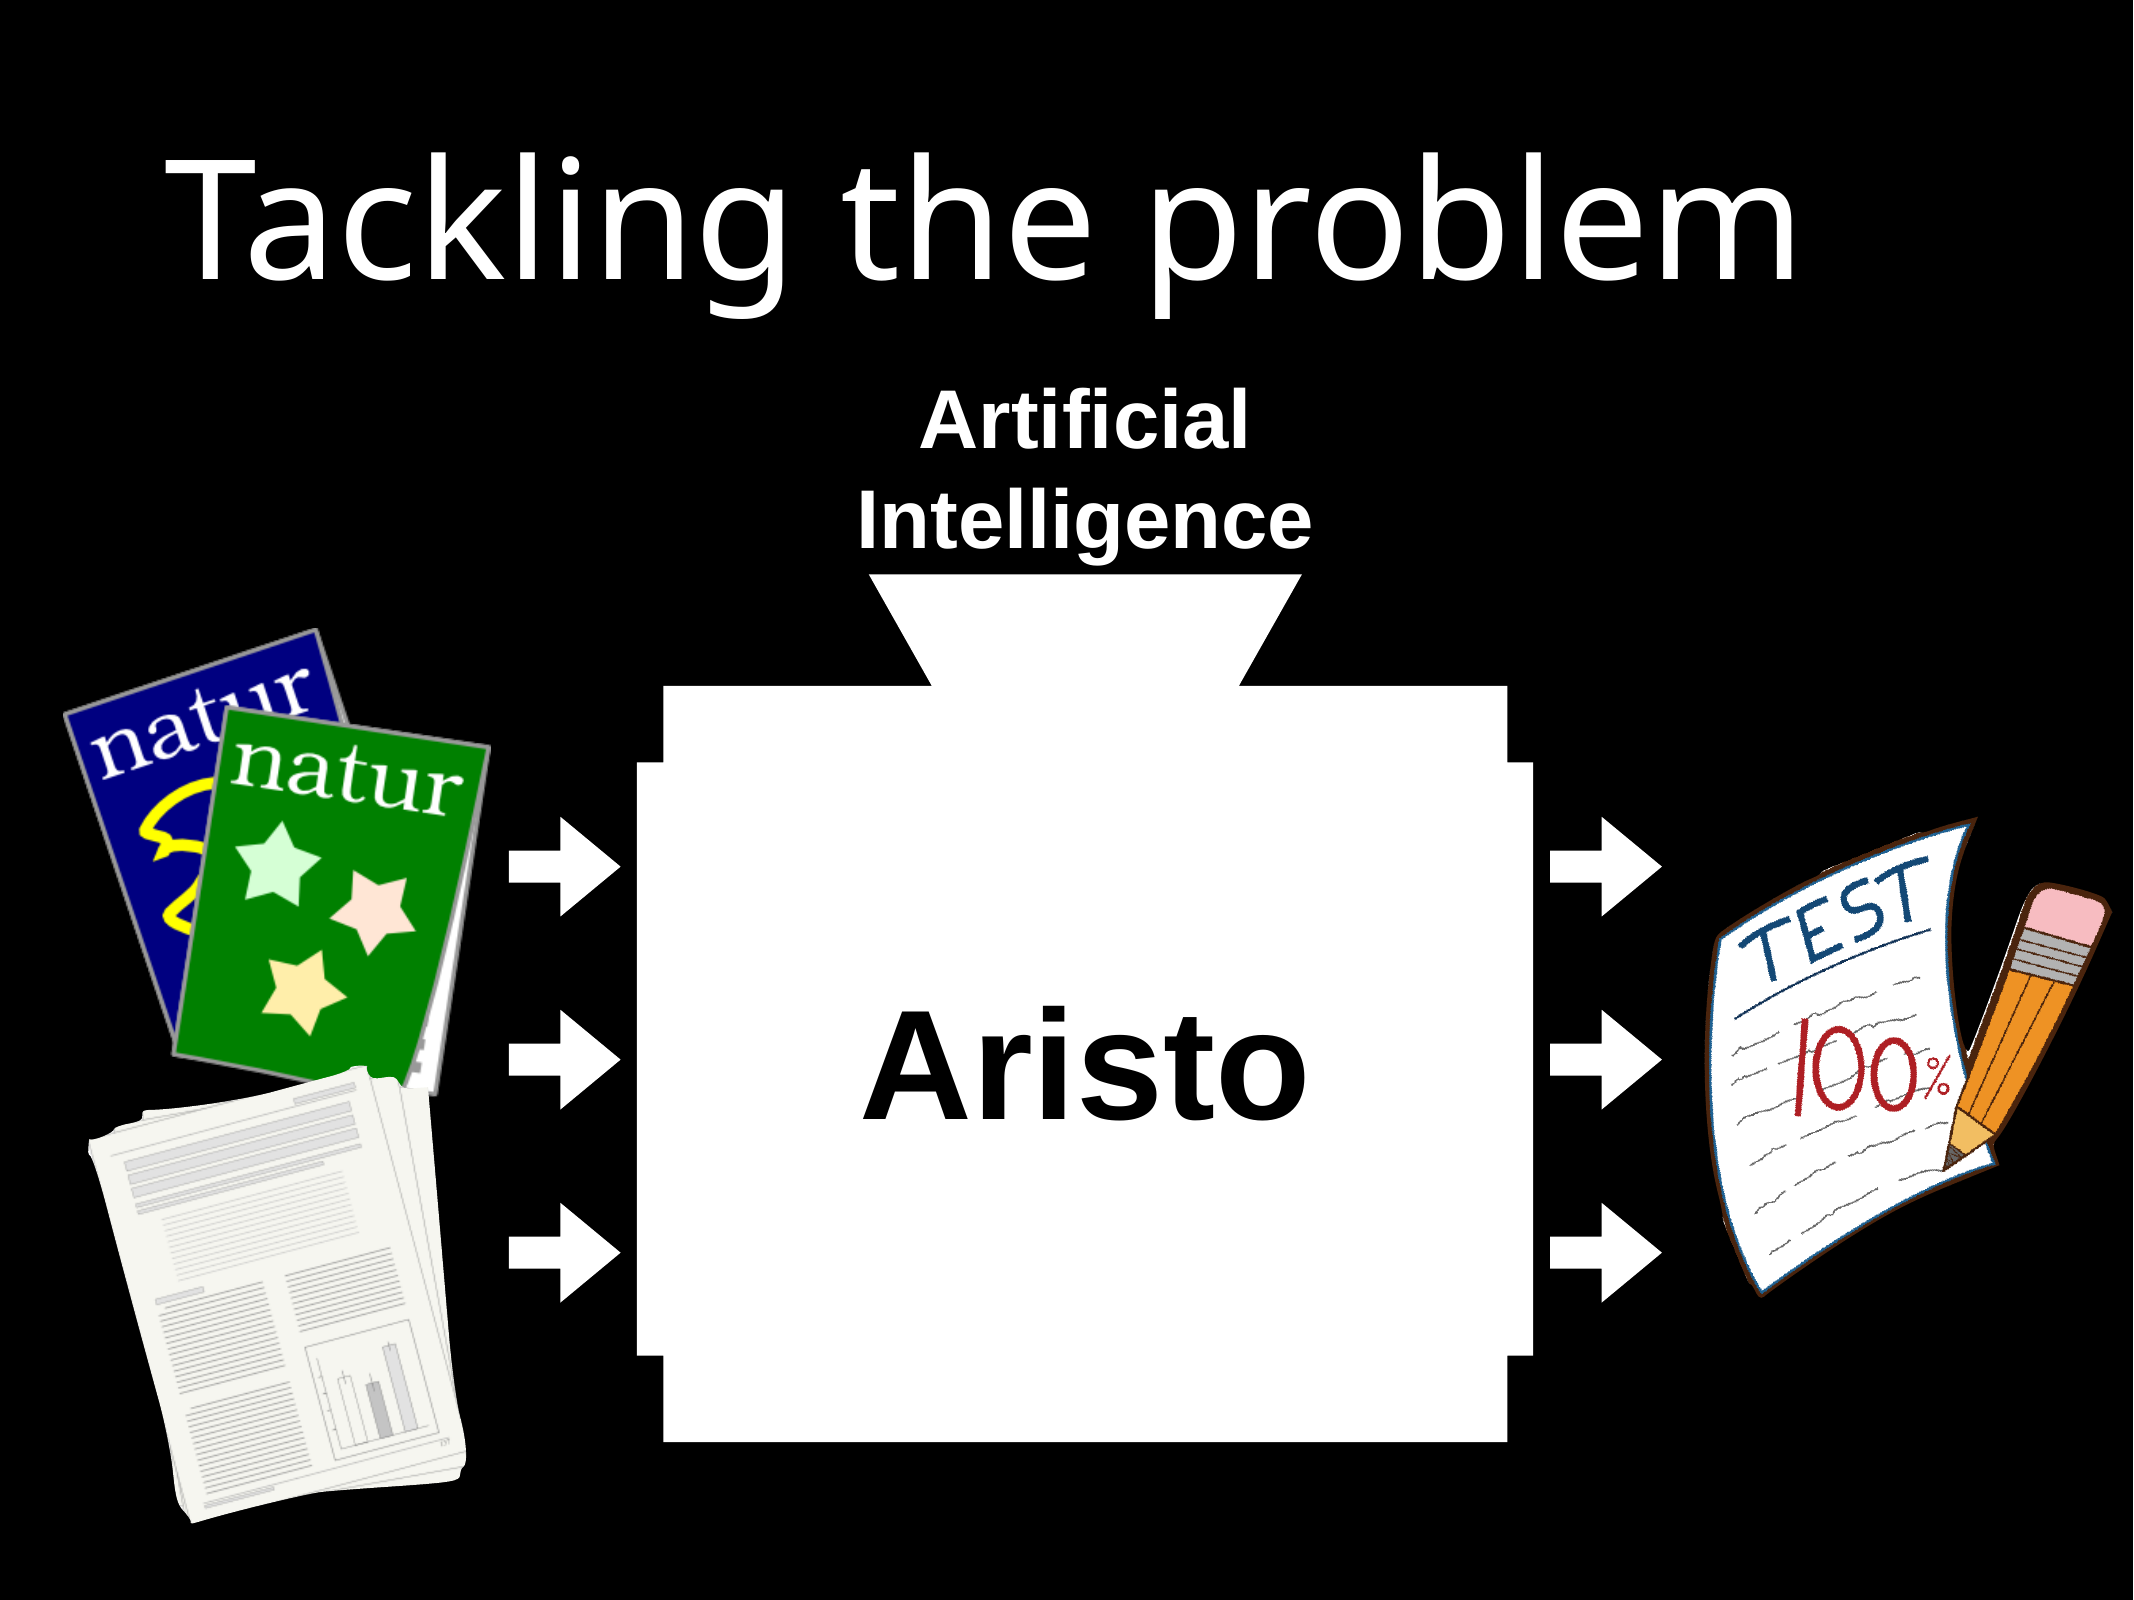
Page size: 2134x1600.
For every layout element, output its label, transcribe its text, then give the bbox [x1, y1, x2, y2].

text_box [1550, 1009, 1662, 1110]
text_box [508, 1202, 621, 1303]
text_box [508, 1009, 621, 1110]
picture [63, 627, 491, 1524]
text_box [508, 816, 621, 917]
text_box [1550, 1202, 1662, 1303]
text_box [636, 574, 1534, 1443]
text_box Aristo [851, 955, 1320, 1160]
text_box [1550, 816, 1662, 917]
title Tackling the problem [155, 70, 1978, 322]
picture [1666, 816, 2134, 1293]
text_box Artificial Intelligence [847, 357, 1323, 574]
